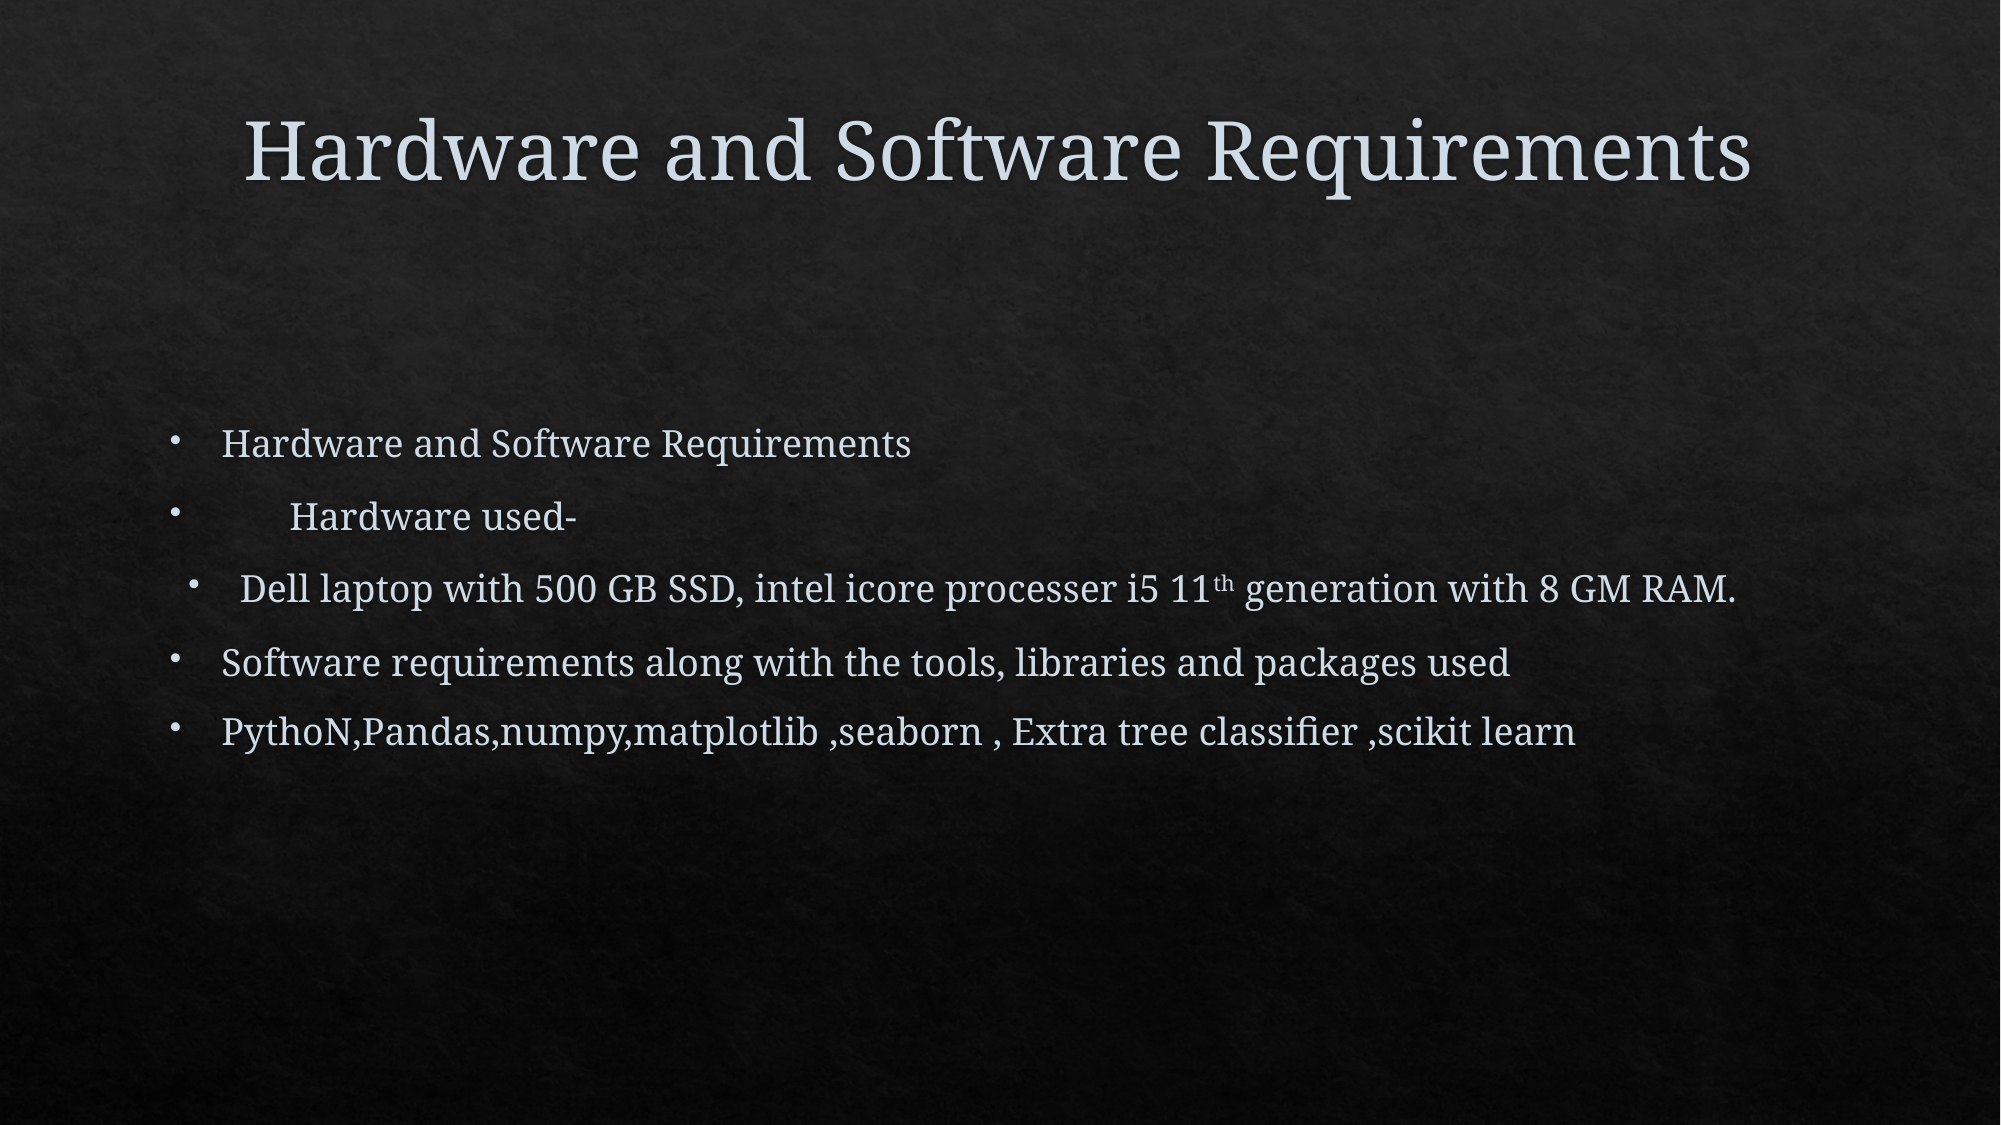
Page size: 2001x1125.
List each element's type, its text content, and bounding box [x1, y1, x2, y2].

title Hardware and Software Requirements [149, 99, 1849, 307]
list Hardware and Software Requirements Hardware used- Dell laptop with 500 GB SSD, intel icore processer i5 11th generation with 8 GM RAM. Software requirements along with the tools, libraries and packages used PythoN,Pandas,numpy,matplotlib ,seaborn , Extra tree classifier ,scikit learn [149, 340, 1849, 950]
